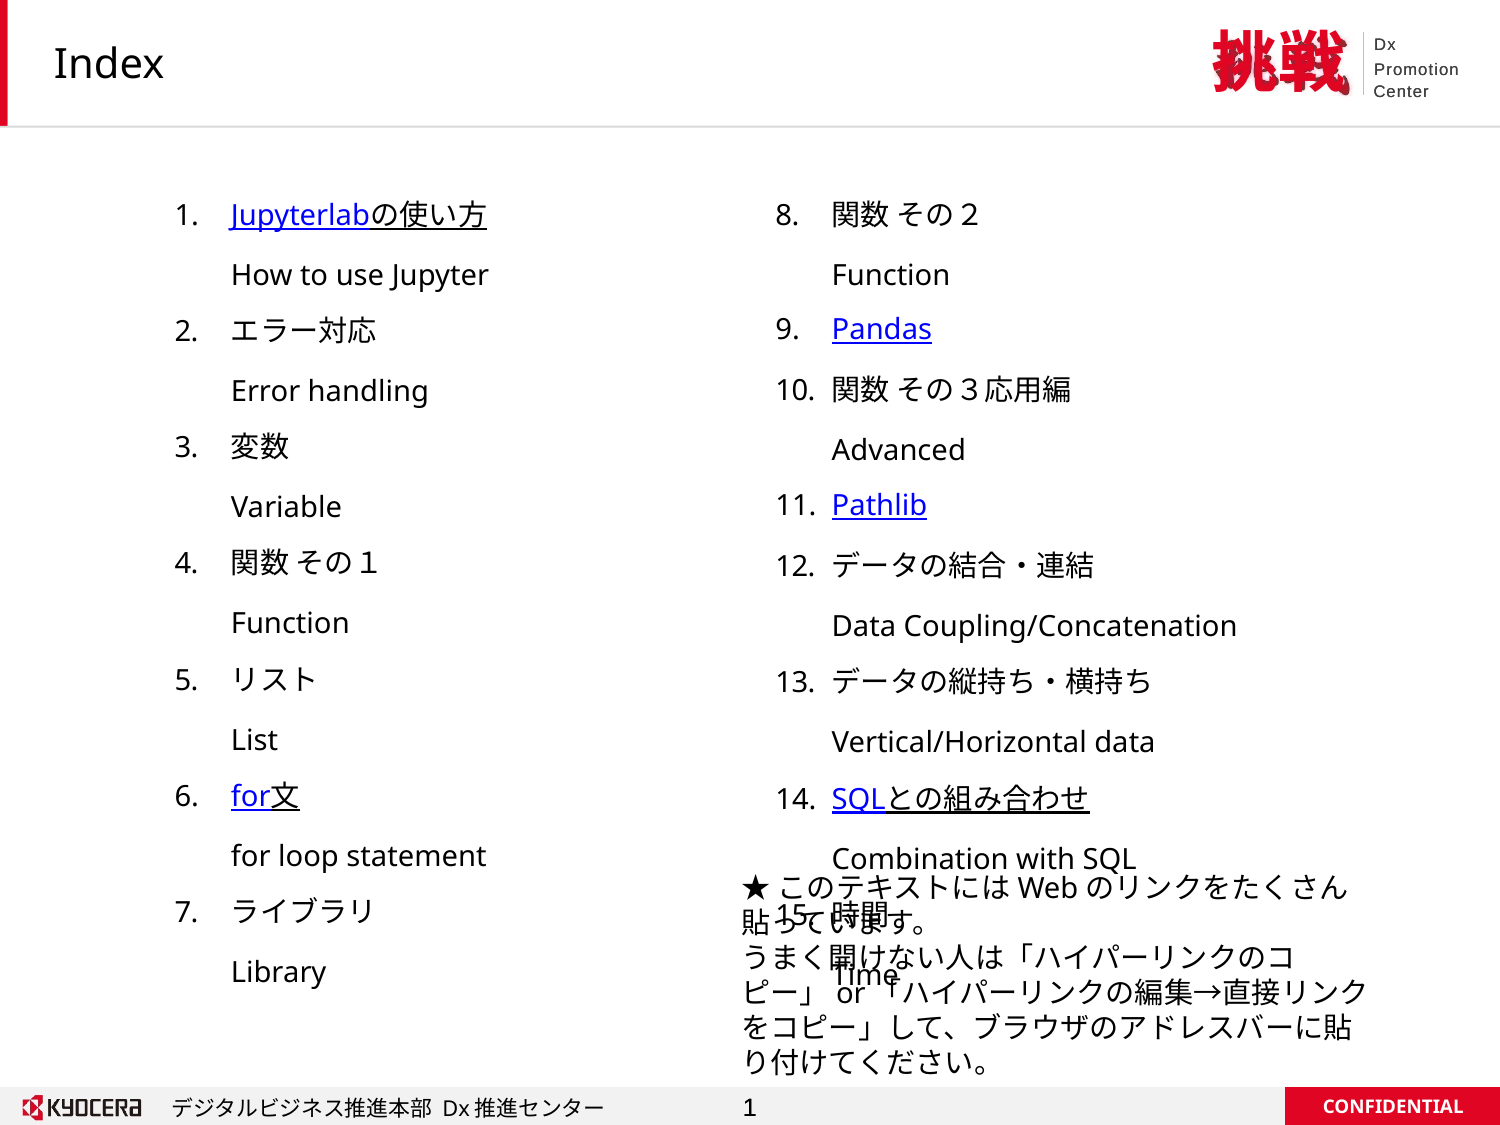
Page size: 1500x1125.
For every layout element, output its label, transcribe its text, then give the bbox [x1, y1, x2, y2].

text_box ★このテキストにはWebのリンクをたくさん貼っています。 うまく開けない人は「ハイパーリンクのコピー」or「ハイパーリンクの編集→直接リンクをコピー」して、ブラウザのアドレスバーに貼り付けてください。 [726, 862, 1392, 1087]
picture [1211, 30, 1354, 101]
title Index [38, 3, 1141, 121]
text_box Jupyterlabの使い方 How to use Jupyter エラー対応 Error handling 変数 Variable 関数 その１ Function リスト List for文 for loop statement ライブラリ Library 関数 その２ Function Pandas 関数 その３応用編 Advanced Pathlib データの結合・連結 Data Coupling/Concatenation データの縦持ち・横持ち Vertical/Horizontal data SQLとの組み合わせ Combination with SQL 時間 Time [159, 167, 1392, 1049]
picture [10, 1092, 153, 1125]
